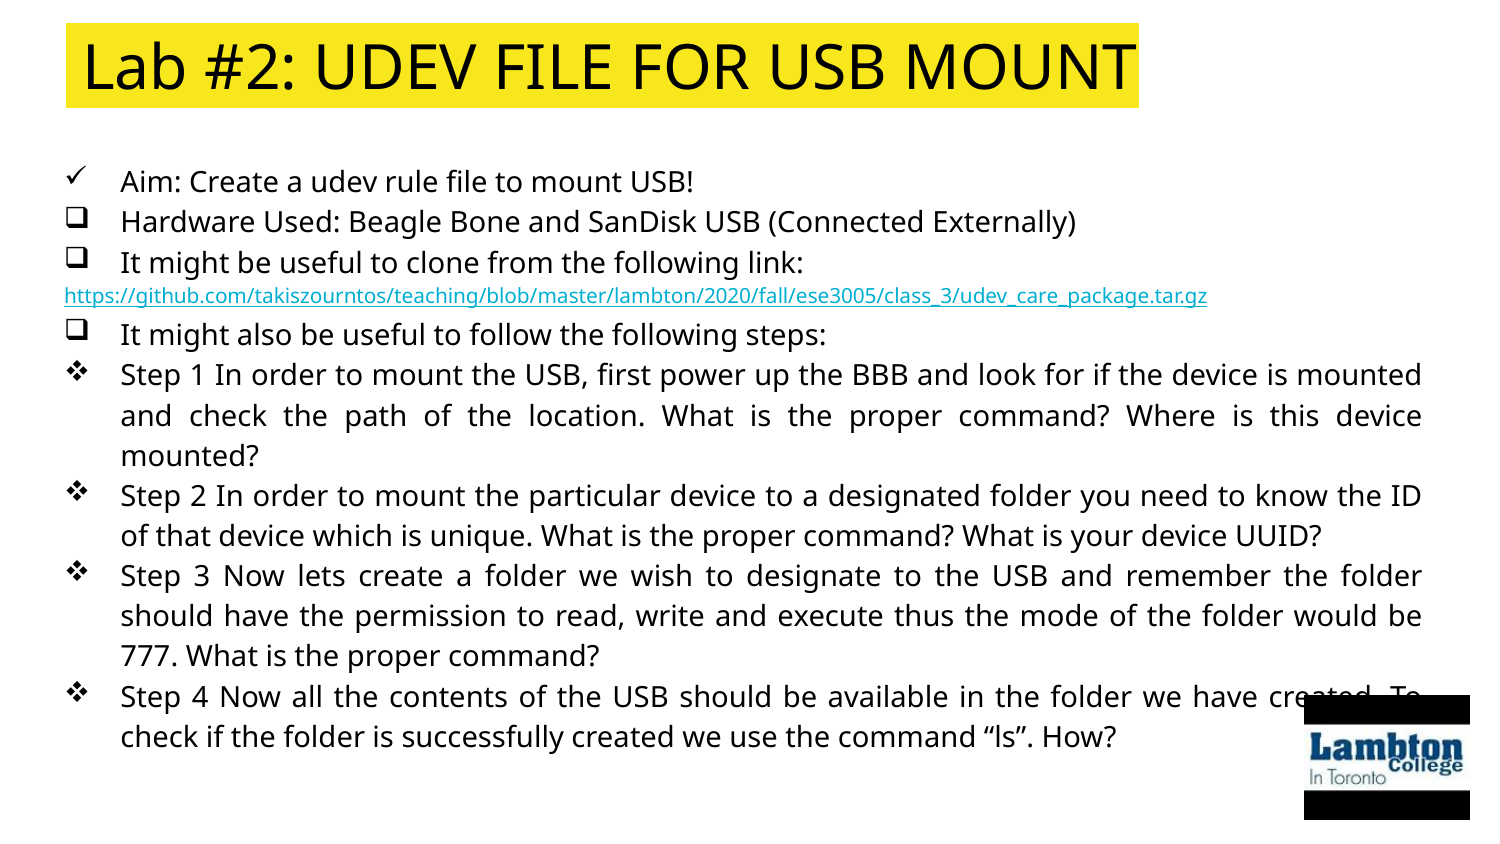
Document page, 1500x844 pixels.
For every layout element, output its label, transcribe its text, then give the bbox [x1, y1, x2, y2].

title Lab #2: UDEV FILE FOR USB MOUNT [51, 12, 1449, 107]
list Aim: Create a udev rule file to mount USB! Hardware Used: Beagle Bone and SanDisk USB (Connected Externally) It might be useful to clone from the following link: https://github.com/takiszourntos/teaching/blob/master/lambton/2020/fall/ese3005/class_3/udev_care_package.tar.gz It might also be useful to follow the following steps: Step 1 In order to mount the USB, first power up the BBB and look for if the device is mounted and check the path of the location. What is the proper command? Where is this device mounted? Step 2 In order to mount the particular device to a designated folder you need to know the ID of that device which is unique. What is the proper command? What is your device UUID? Step 3 Now lets create a folder we wish to designate to the USB and remember the folder should have the permission to read, write and execute thus the mode of the folder would be 777. What is the proper command? Step 4 Now all the contents of the USB should be available in the folder we have created. To check if the folder is successfully created we use the command “ls”. How? [30, 143, 1439, 844]
picture [1304, 694, 1470, 820]
